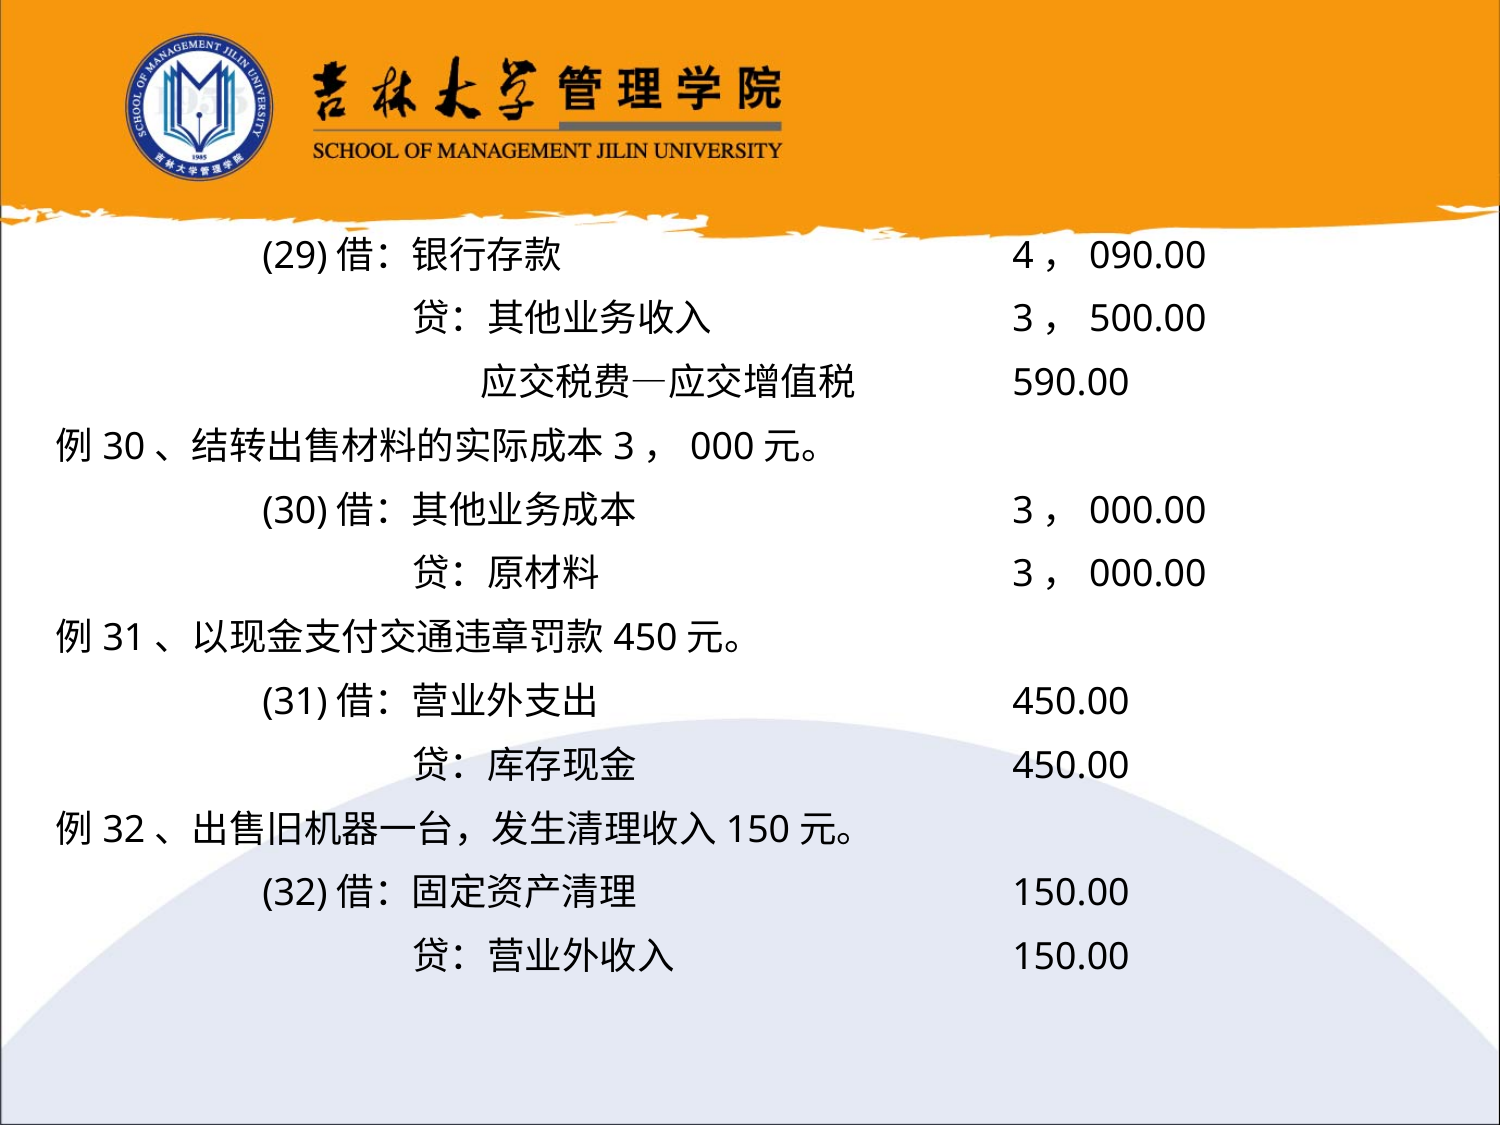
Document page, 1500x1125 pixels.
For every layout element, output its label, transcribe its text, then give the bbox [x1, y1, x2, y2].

text_box (29)借：银行存款 4，090.00 贷：其他业务收入 3，500.00 应交税费—应交增值税 590.00 例30、结转出售材料的实际成本3，000元。 (30)借：其他业务成本 3，000.00 贷：原材料 3，000.00 例31、以现金支付交通违章罚款450元。 (31)借：营业外支出 450.00 贷：库存现金 450.00 例32、出售旧机器一台，发生清理收入150元。 (32)借：固定资产清理 150.00 贷：营业外收入 150.00 [41, 223, 1423, 1125]
picture [0, 0, 1500, 1125]
